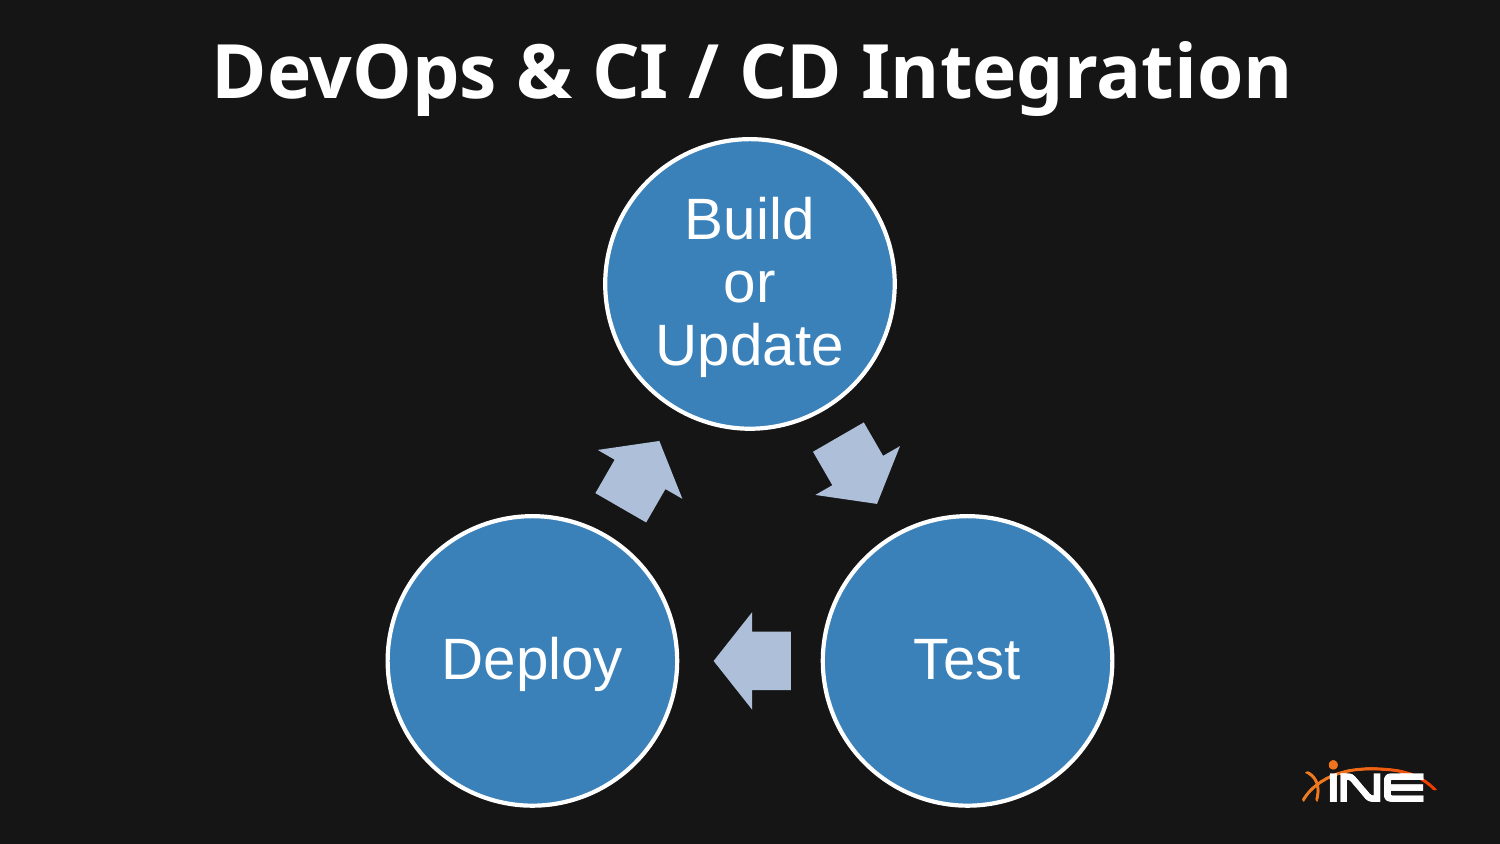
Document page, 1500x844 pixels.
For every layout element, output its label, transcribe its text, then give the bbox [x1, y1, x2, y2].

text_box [249, 138, 1251, 807]
picture [1302, 760, 1437, 802]
title DevOps & CI / CD Integration [3, 0, 1500, 140]
